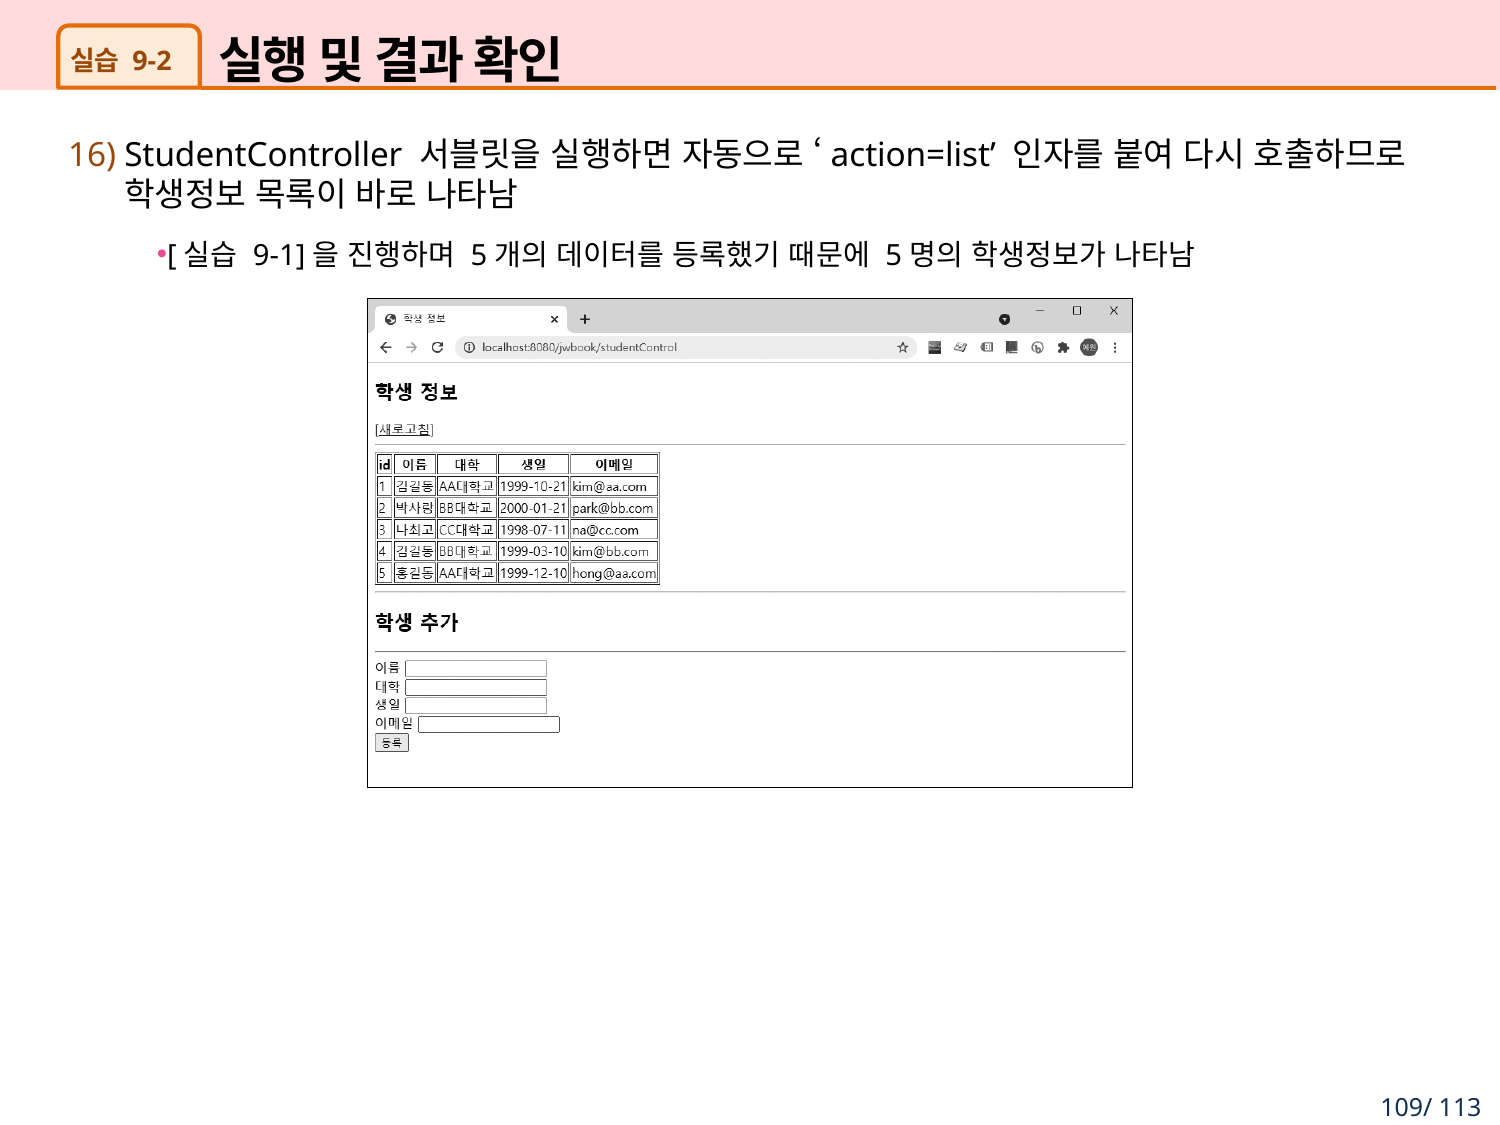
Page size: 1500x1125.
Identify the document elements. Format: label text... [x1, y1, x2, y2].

title 실행 및 결과 확인 [203, 19, 1365, 97]
list StudentController 서블릿을 실행하면 자동으로 ‘action=list’ 인자를 붙여 다시 호출하므로 학생정보 목록이 바로 나타남 [실습 9-1]을 진행하며 5개의 데이터를 등록했기 때문에 5명의 학생정보가 나타남 [53, 125, 1425, 1005]
picture [367, 298, 1133, 788]
text_box 실습 9-2 [55, 35, 206, 83]
